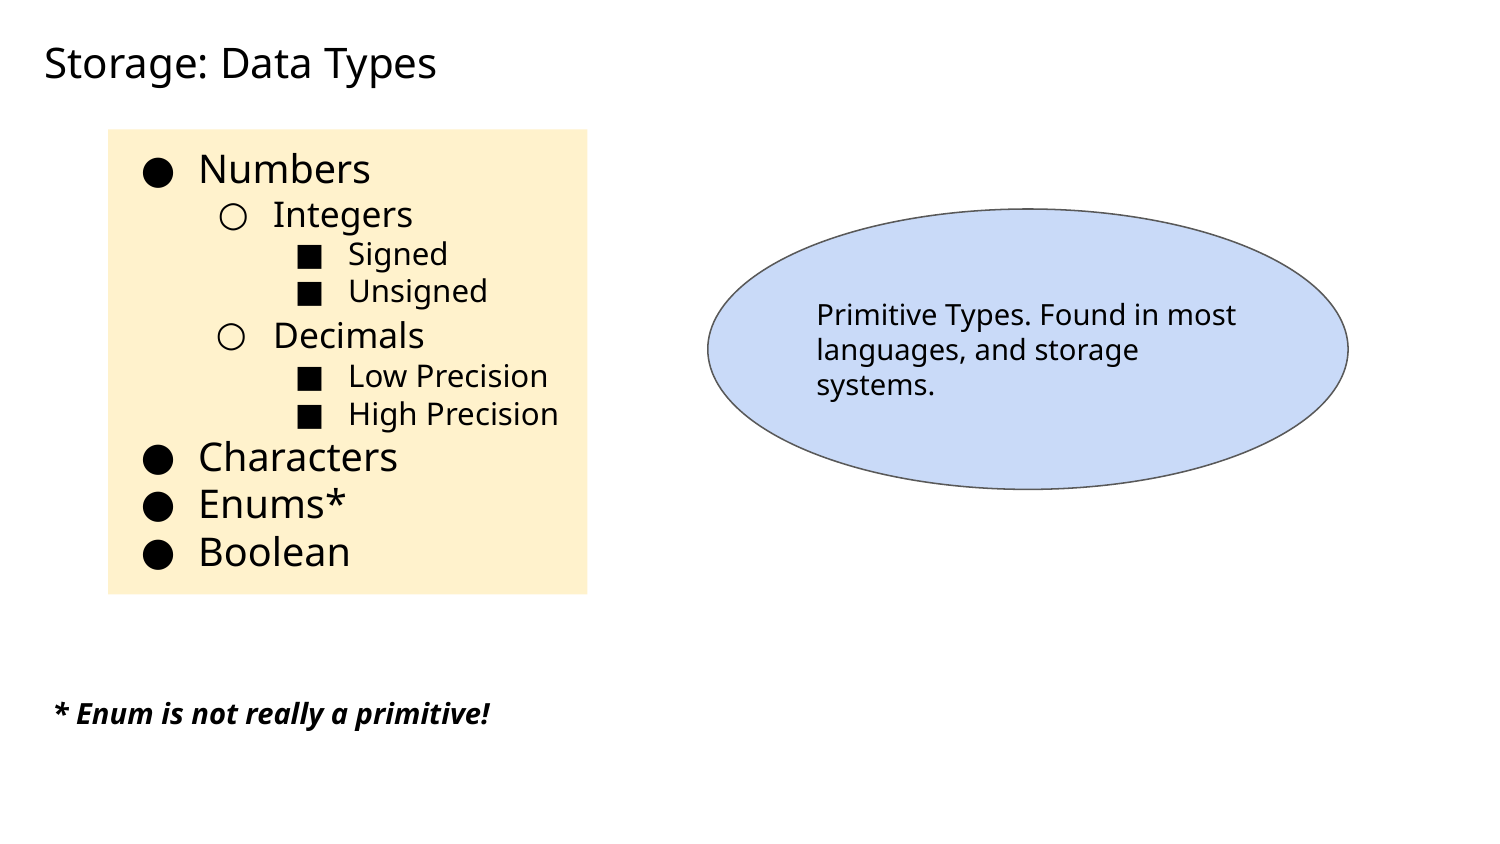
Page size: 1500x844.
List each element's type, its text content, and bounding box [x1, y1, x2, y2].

text_box Primitive Types. Found in most languages, and storage systems. [707, 208, 1349, 490]
text_box * Enum is not really a primitive! [37, 679, 1454, 764]
text_box Numbers Integers Signed Unsigned Decimals Low Precision High Precision Characters Enums* Boolean [108, 129, 588, 595]
title Storage: Data Types [29, 25, 1428, 103]
